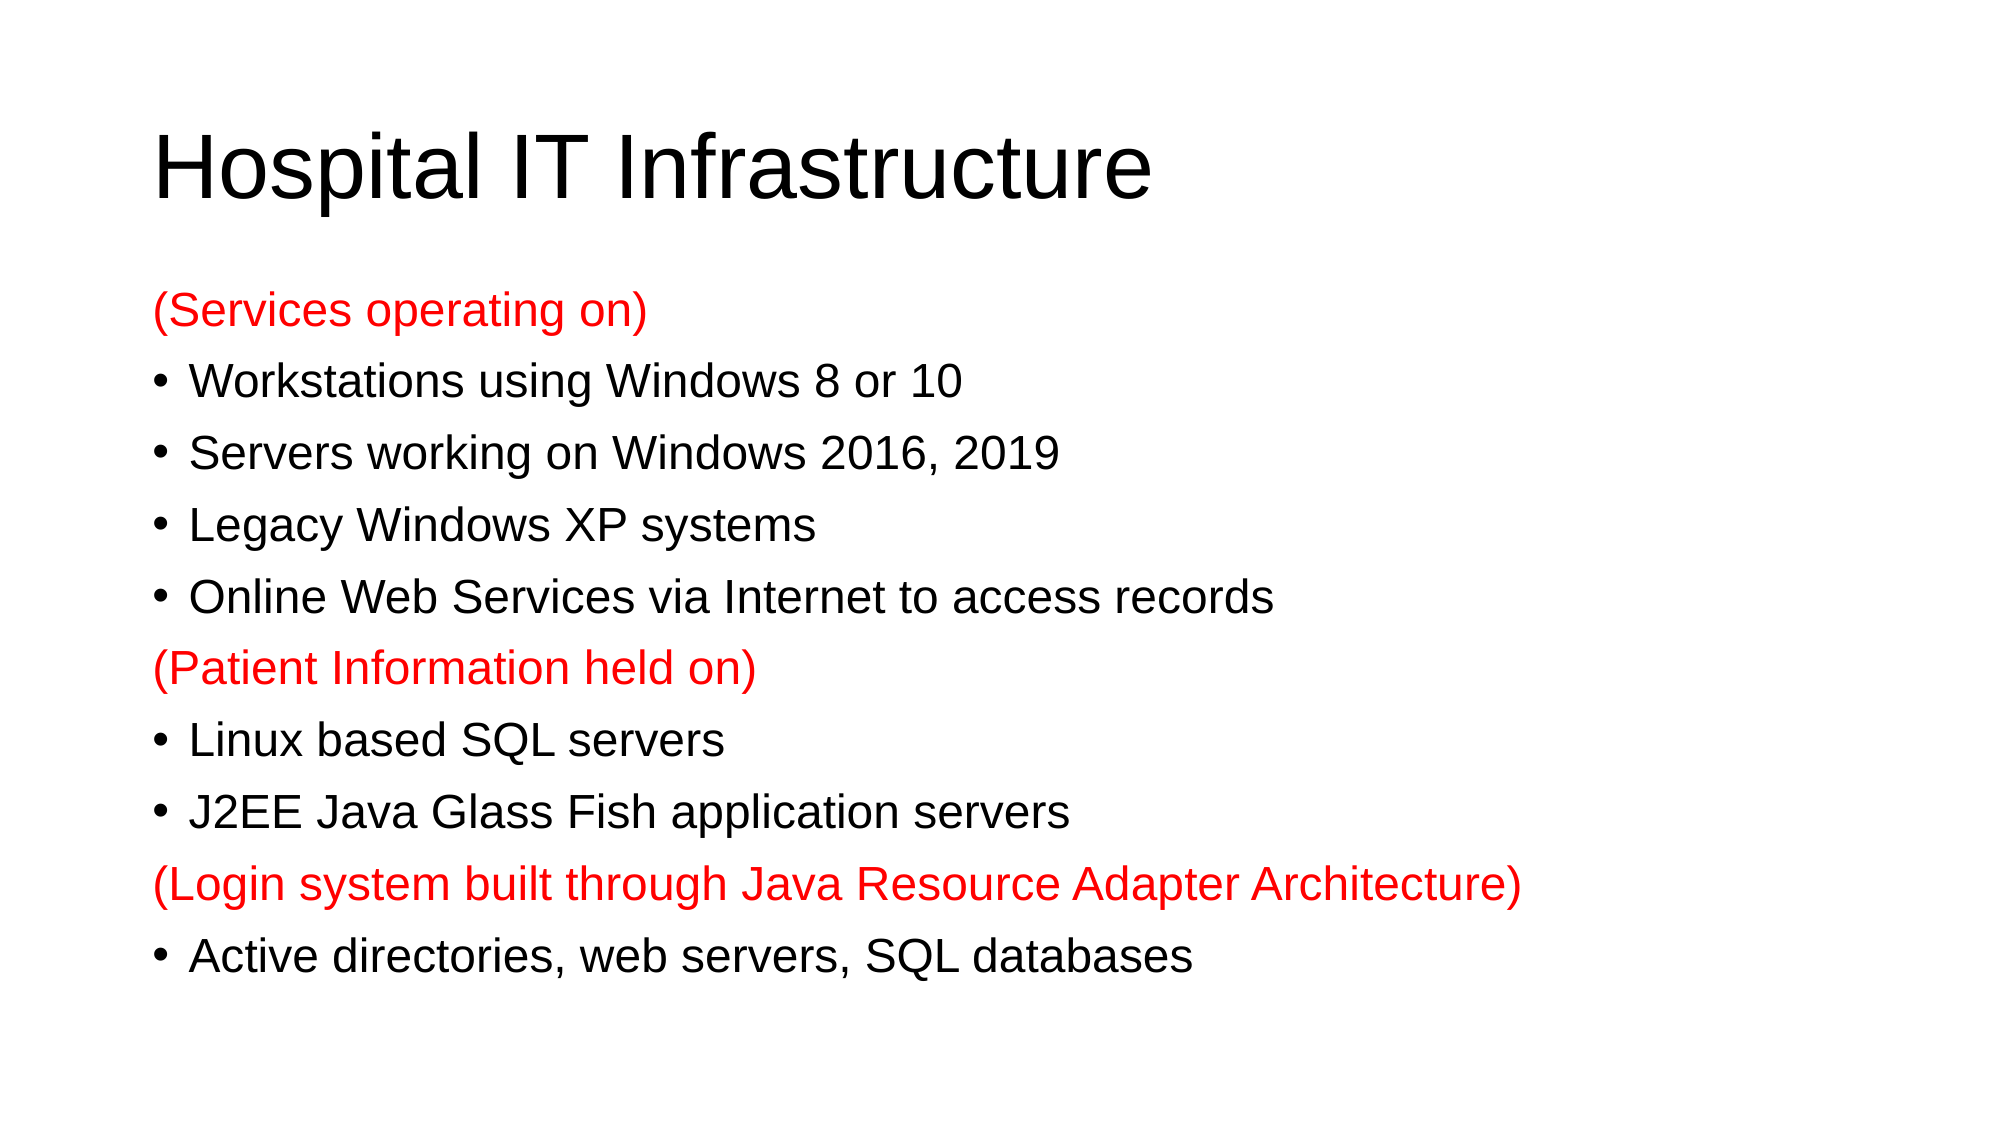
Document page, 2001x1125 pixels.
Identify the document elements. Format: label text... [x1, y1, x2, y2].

list (Services operating on) Workstations using Windows 8 or 10 Servers working on Windows 2016, 2019 Legacy Windows XP systems Online Web Services via Internet to access records (Patient Information held on) Linux based SQL servers J2EE Java Glass Fish application servers (Login system built through Java Resource Adapter Architecture) Active directories, web servers, SQL databases [137, 277, 1863, 992]
title Hospital IT Infrastructure [137, 59, 1863, 277]
